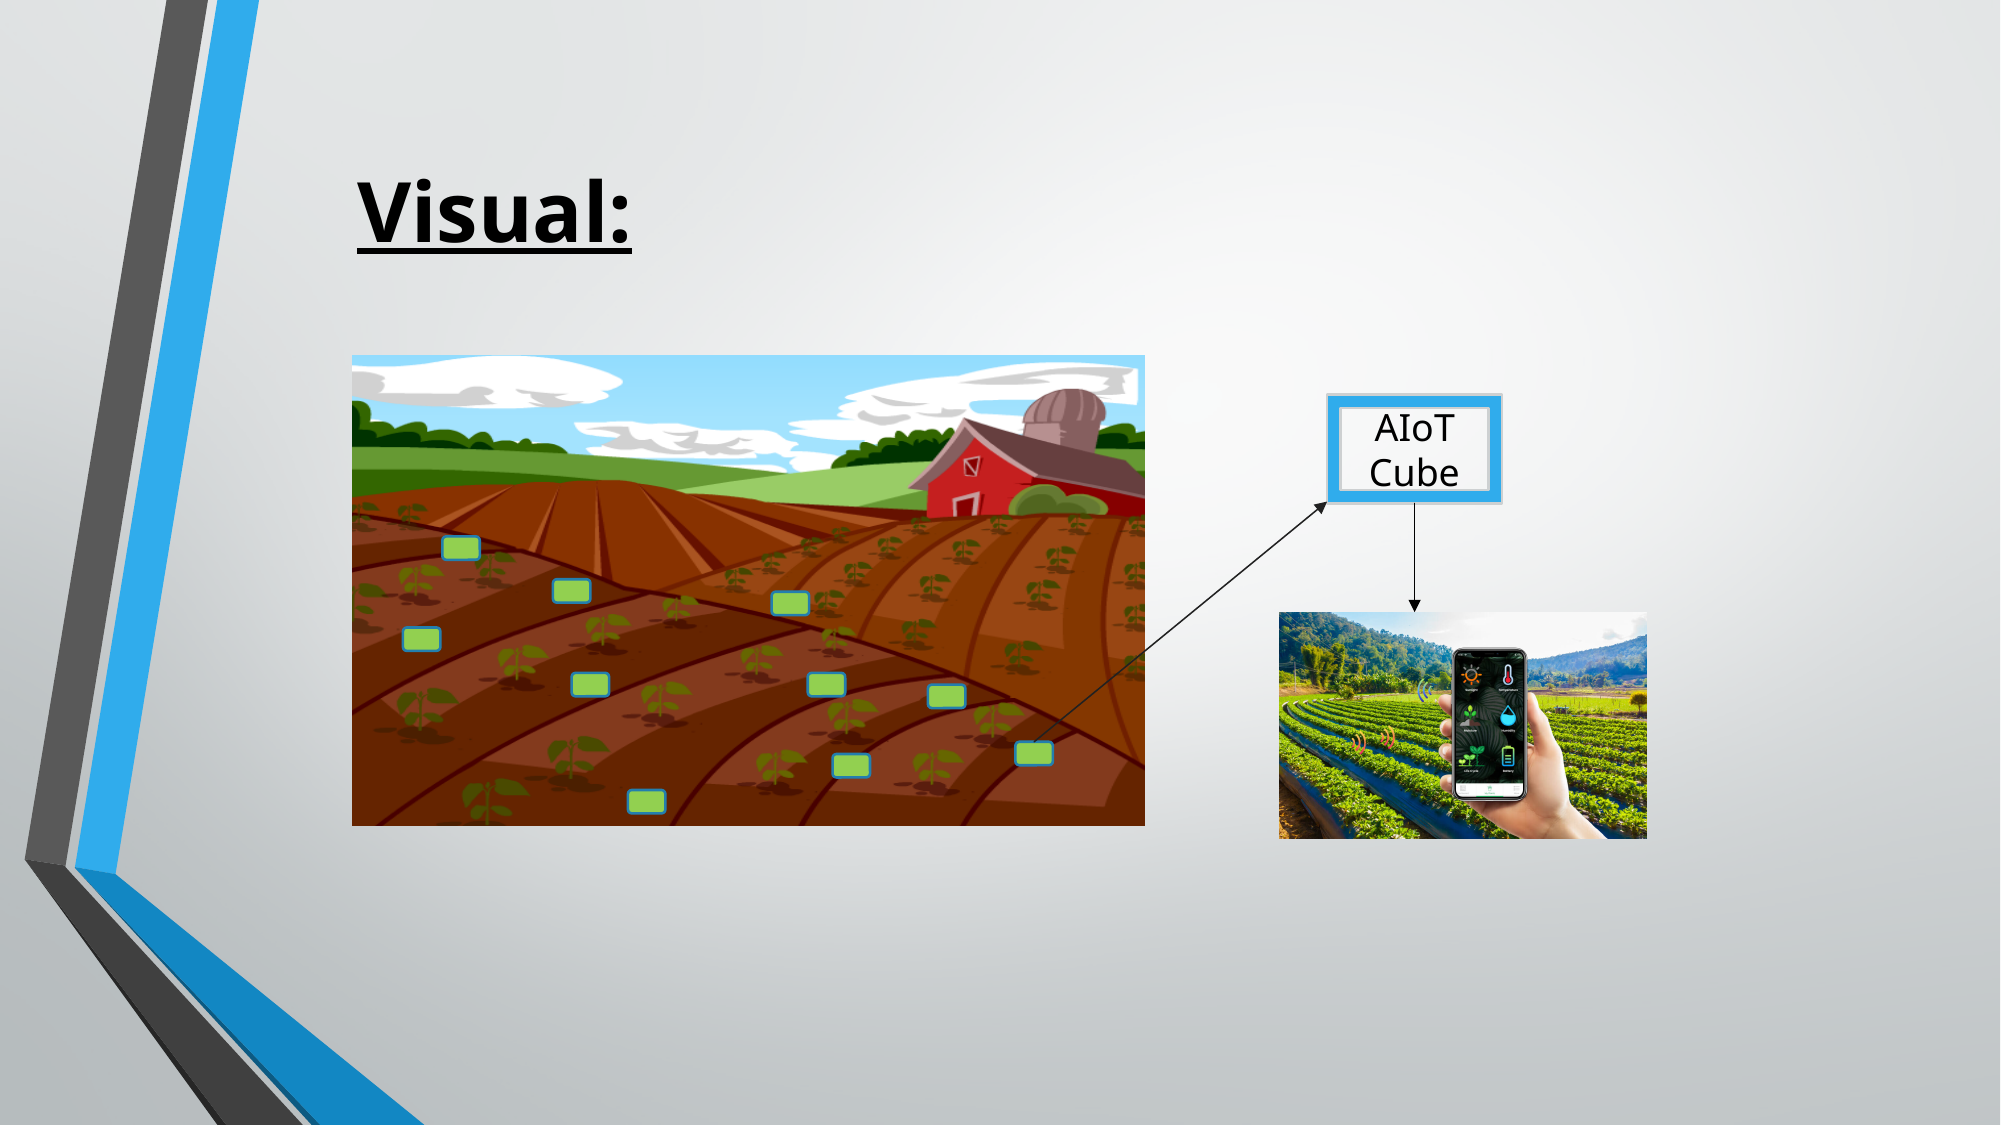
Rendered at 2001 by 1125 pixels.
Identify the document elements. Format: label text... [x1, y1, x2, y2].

text_box Visual: [342, 151, 1016, 267]
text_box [352, 355, 1648, 840]
